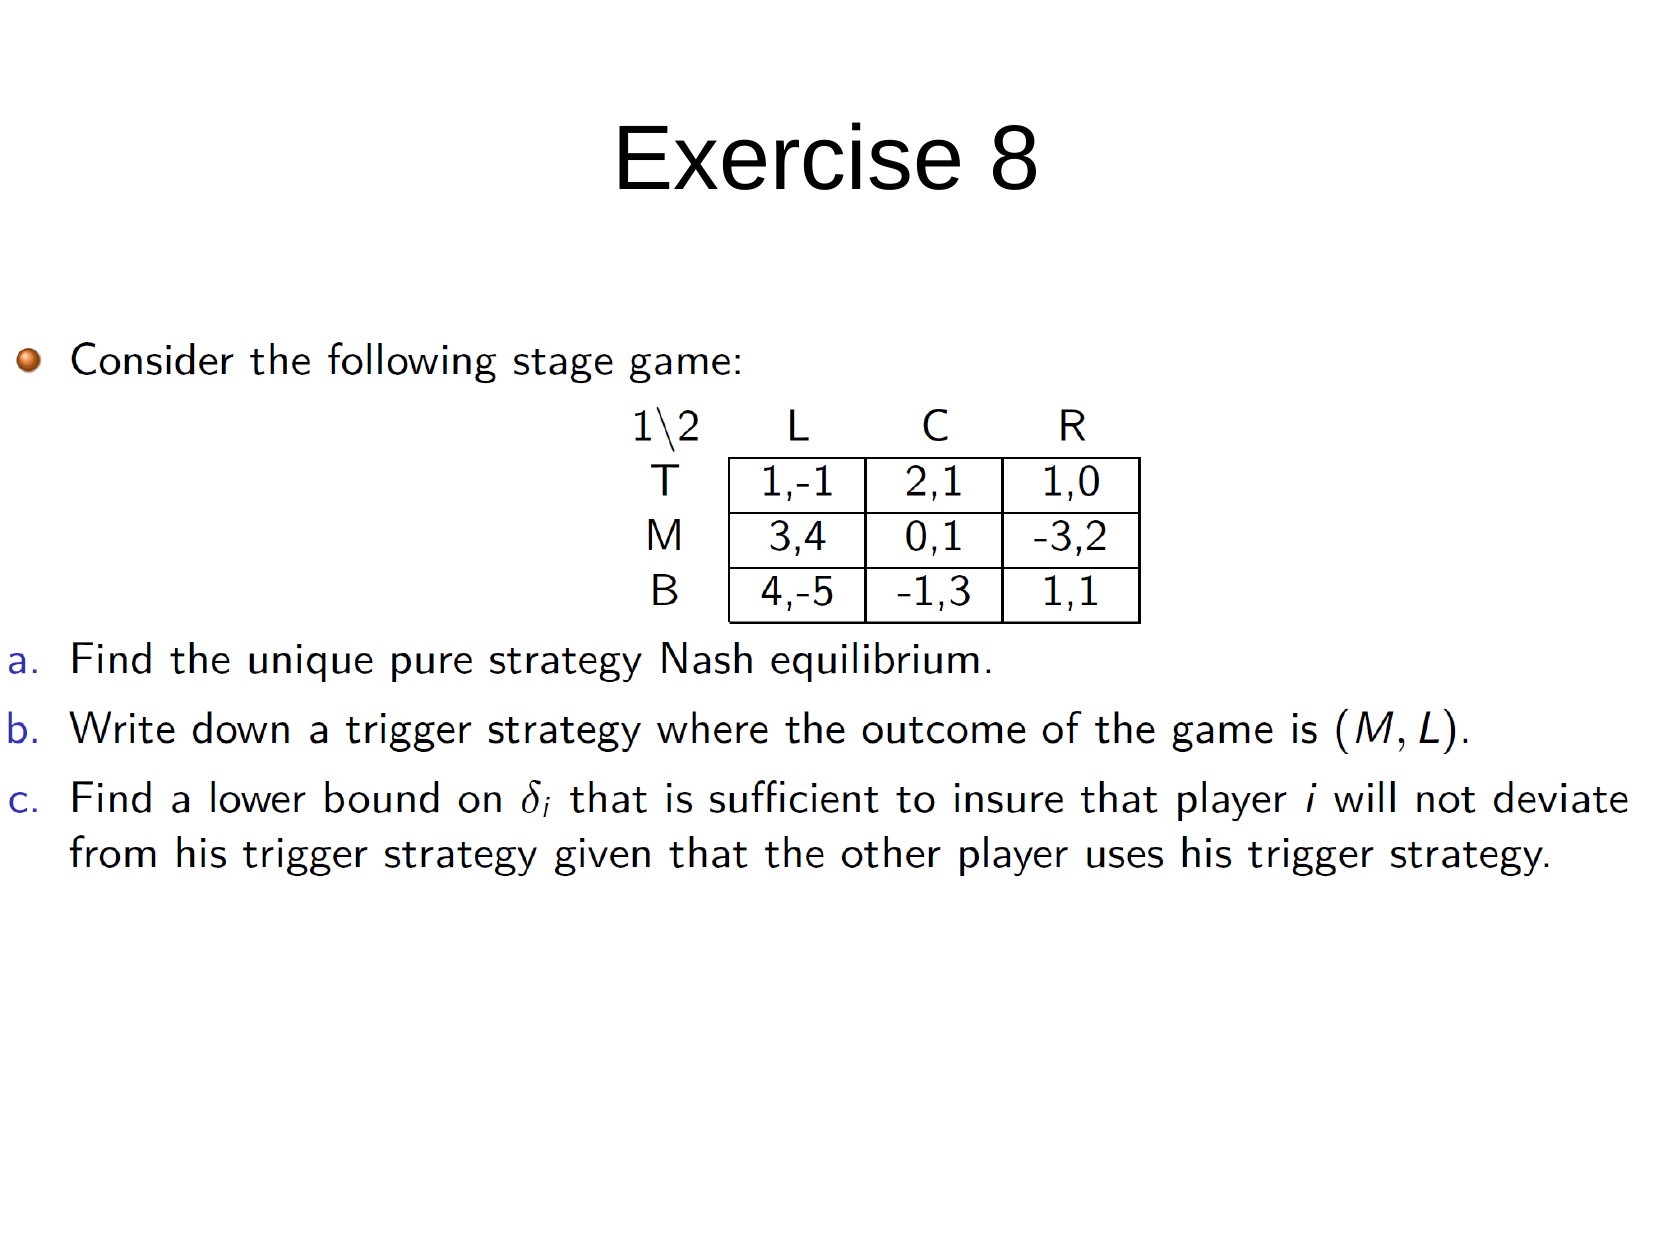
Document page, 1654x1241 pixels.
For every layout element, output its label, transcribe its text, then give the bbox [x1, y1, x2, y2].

text_box Exercise 8 [82, 49, 1571, 257]
picture [0, 319, 1654, 916]
